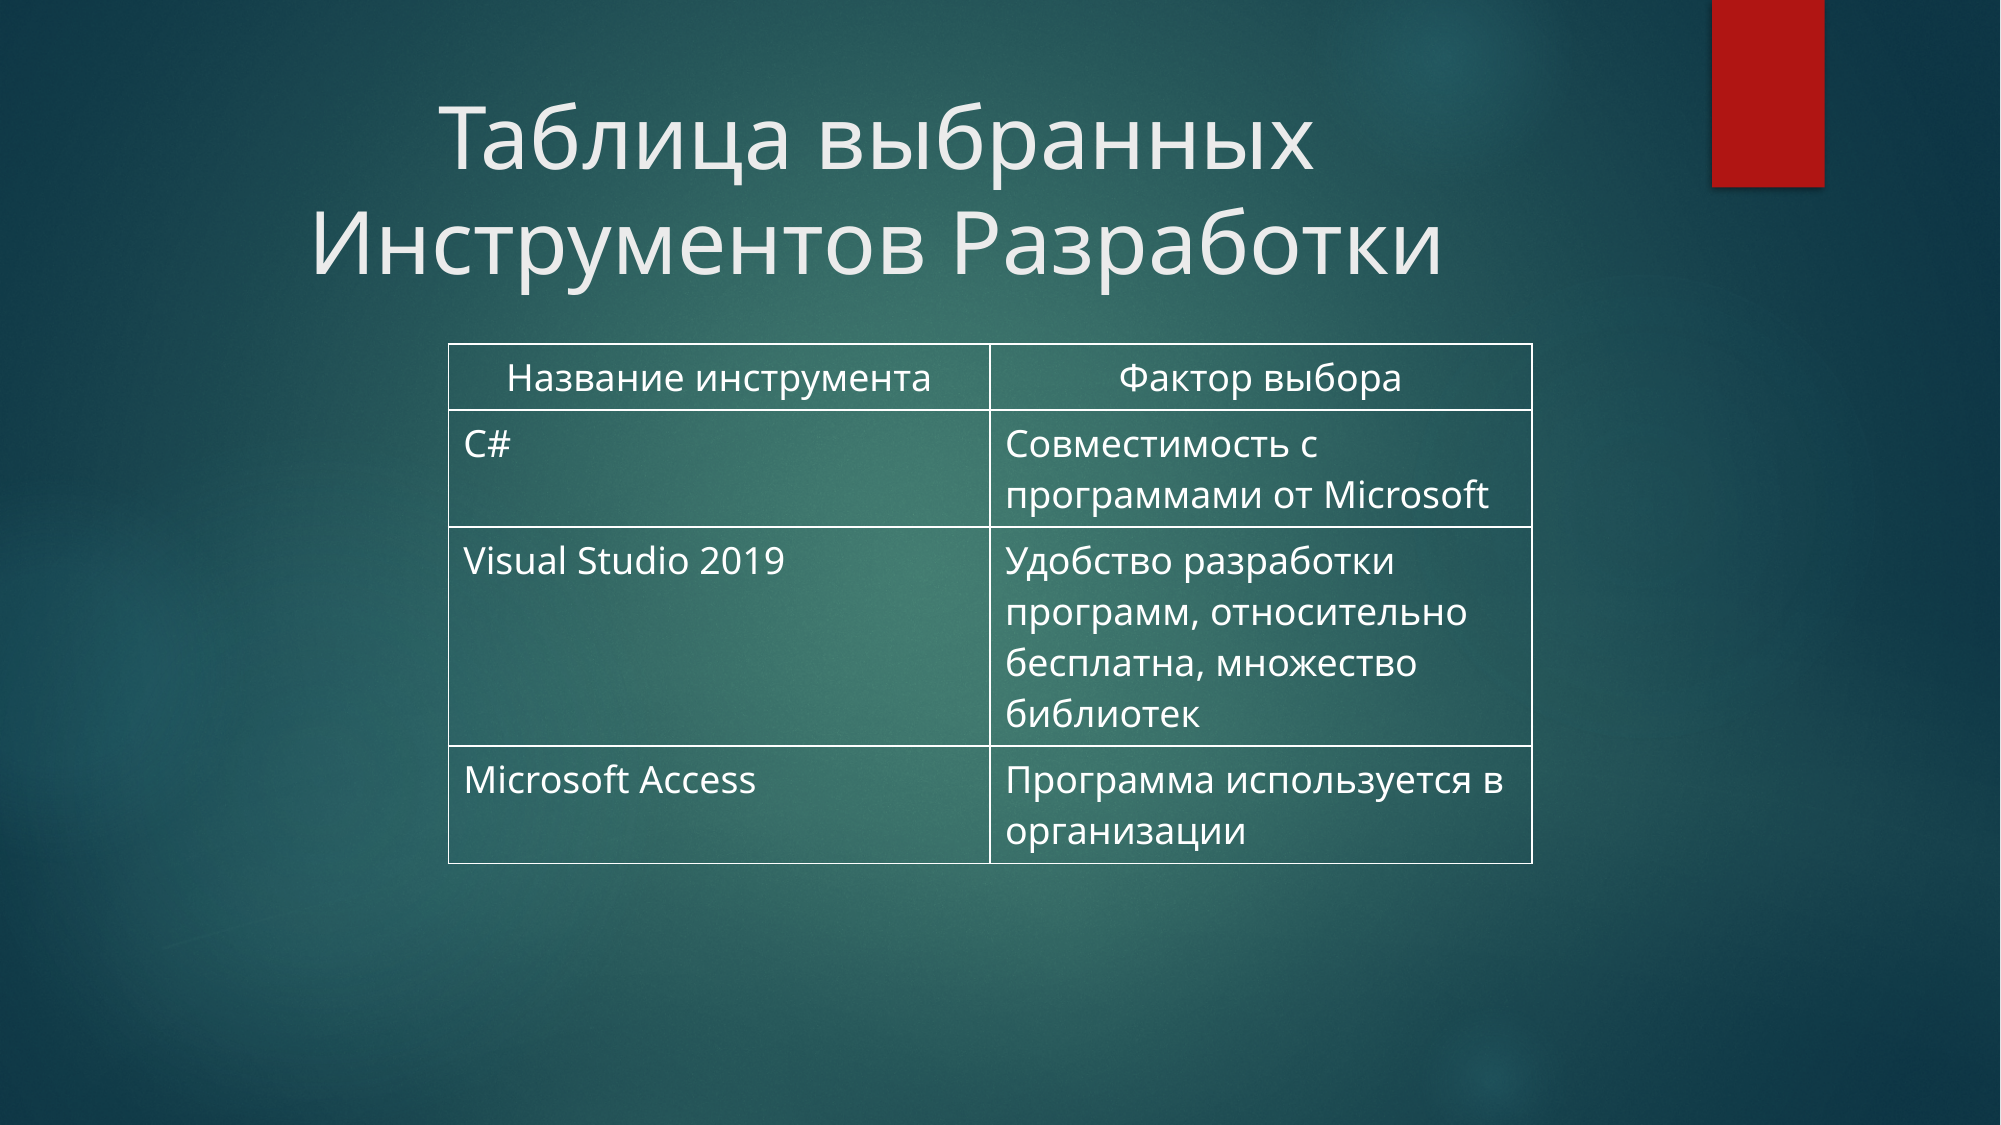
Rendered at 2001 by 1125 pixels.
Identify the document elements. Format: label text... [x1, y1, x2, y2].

table_header Фактор выбора [991, 345, 1531, 409]
table_cell Microsoft Access [449, 747, 989, 863]
text_box Таблица выбранных Инструментов Разработки [105, 74, 1649, 304]
table_cell Удобство разработки программ, относительно бесплатна, множество библиотек [991, 528, 1531, 745]
table_header Название инструмента [449, 345, 989, 409]
table_cell Программа используется в организации [991, 747, 1531, 863]
table_cell Visual Studio 2019 [449, 528, 989, 745]
picture [0, 0, 2001, 1125]
table_cell C# [449, 411, 989, 526]
table_cell Совместимость с программами от Microsoft [991, 411, 1531, 526]
